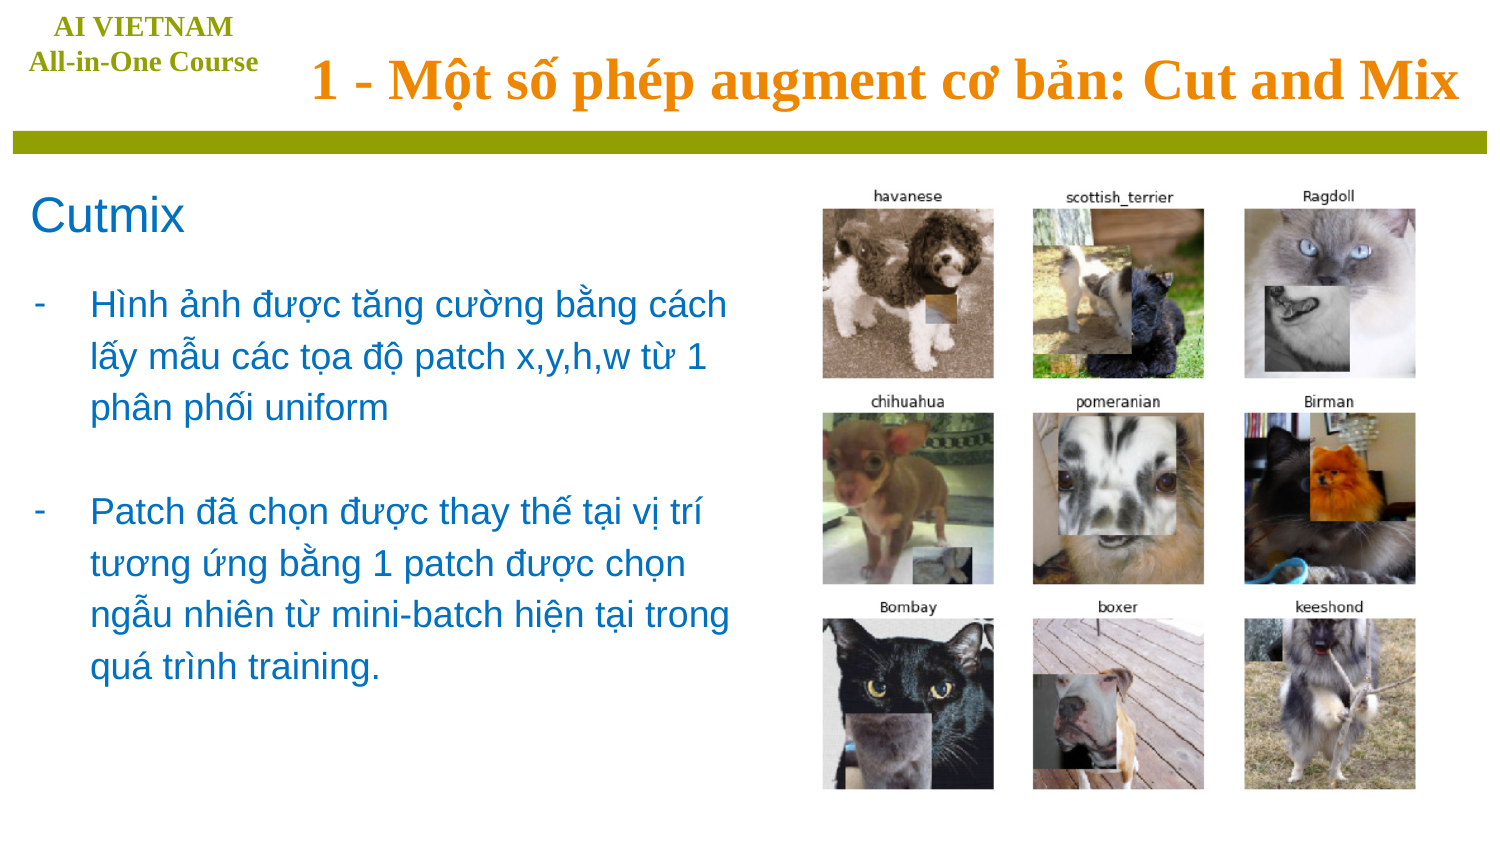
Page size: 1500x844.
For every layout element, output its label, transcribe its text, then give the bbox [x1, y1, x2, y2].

picture [807, 180, 1427, 800]
text_box [12, 130, 1488, 154]
text_box Hình ảnh được tăng cường bằng cách lấy mẫu các tọa độ patch x,y,h,w từ 1 phân phối uniform Patch đã chọn được thay thế tại vị trí tương ứng bằng 1 patch được chọn ngẫu nhiên từ mini-batch hiện tại trong quá trình training. [0, 258, 765, 702]
title 1 - Một số phép augment cơ bản: Cut and Mix [261, 26, 1500, 120]
text_box AI VIETNAM All-in-One Course [12, 0, 275, 86]
text_box Cutmix [15, 167, 722, 258]
